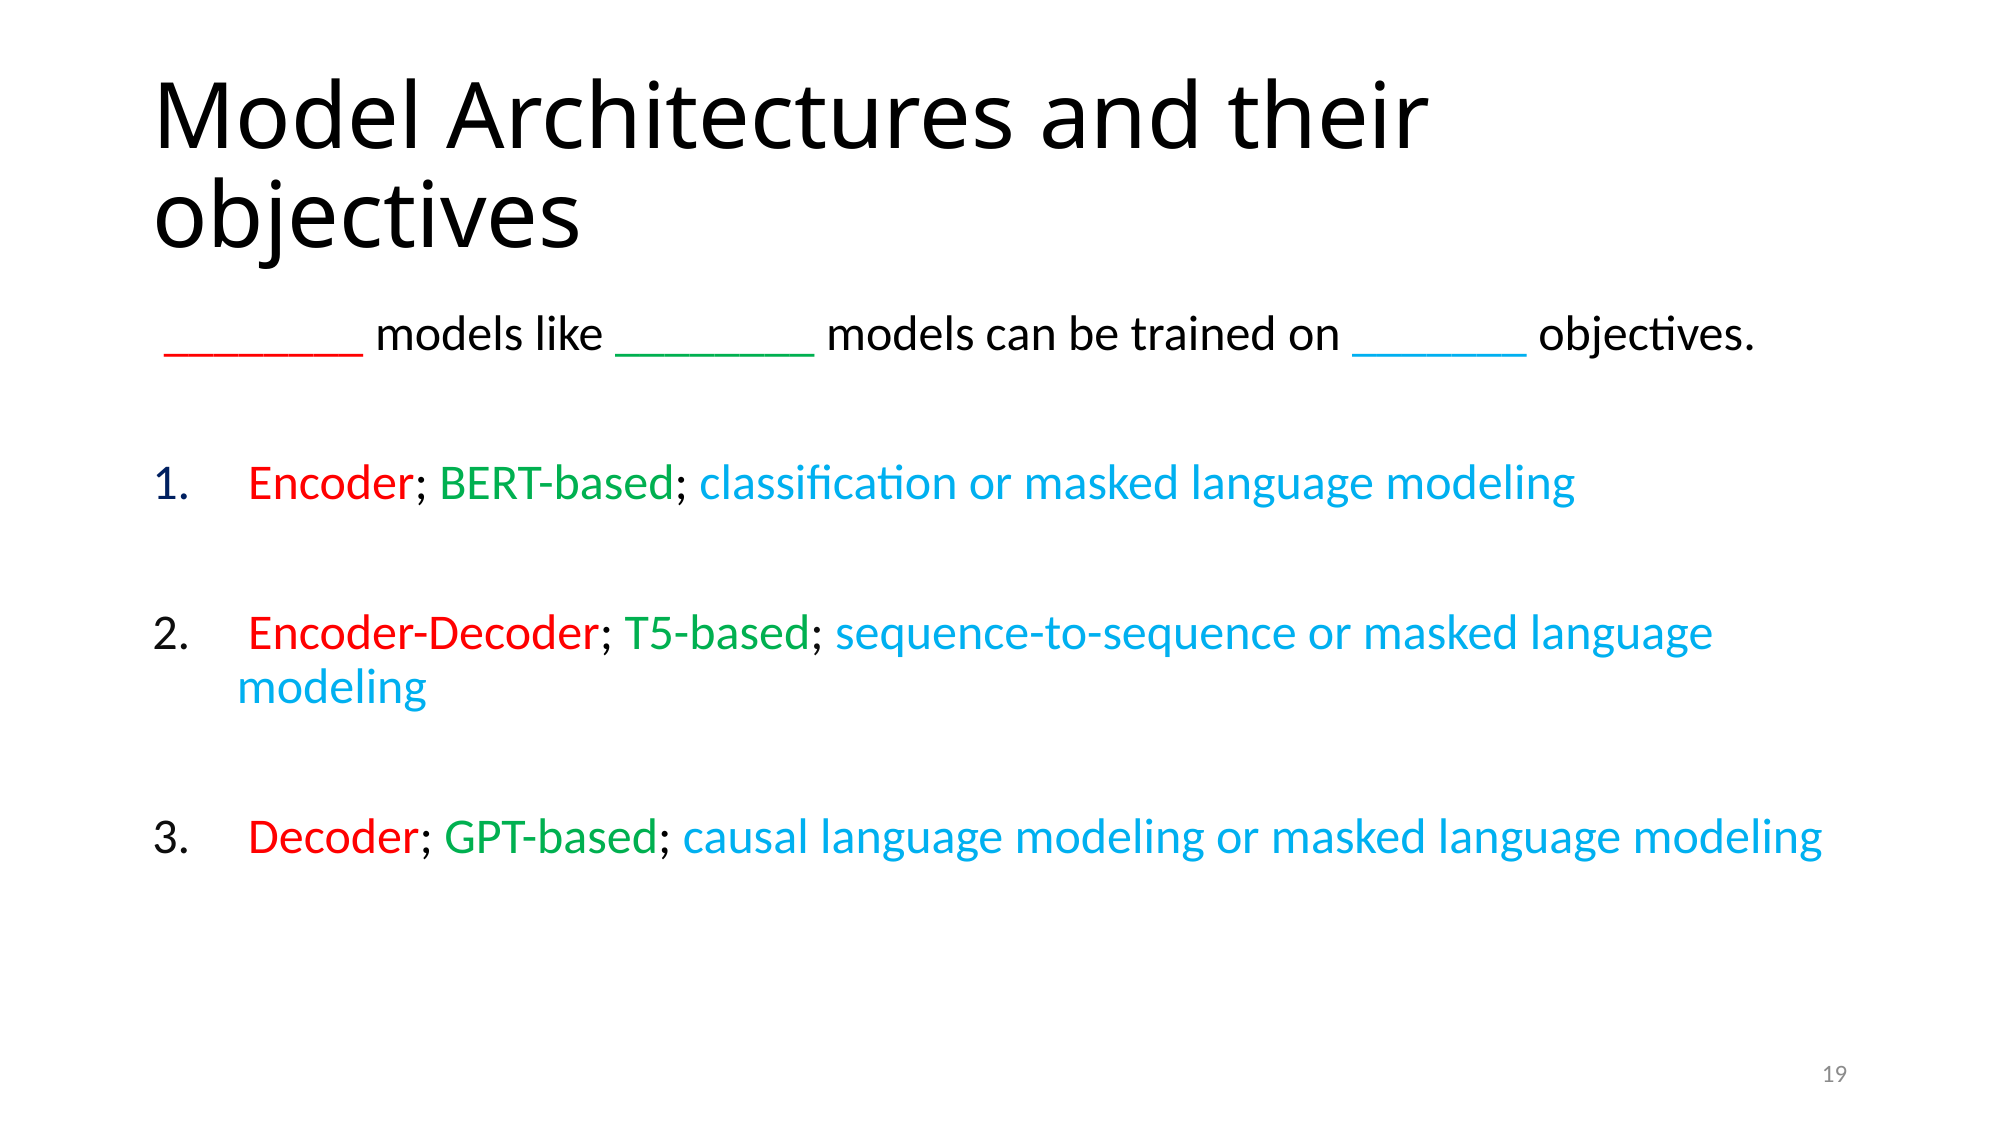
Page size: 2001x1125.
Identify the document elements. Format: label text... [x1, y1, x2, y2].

slide_number 19 [1412, 1042, 1863, 1103]
list ________ models like ________ models can be trained on _______ objectives. Encoder; BERT-based; classification or masked language modeling Encoder-Decoder; T5-based; sequence-to-sequence or masked language modeling Decoder; GPT-based; causal language modeling or masked language modeling [137, 299, 1863, 1014]
title Model Architectures and their objectives [137, 59, 1863, 278]
